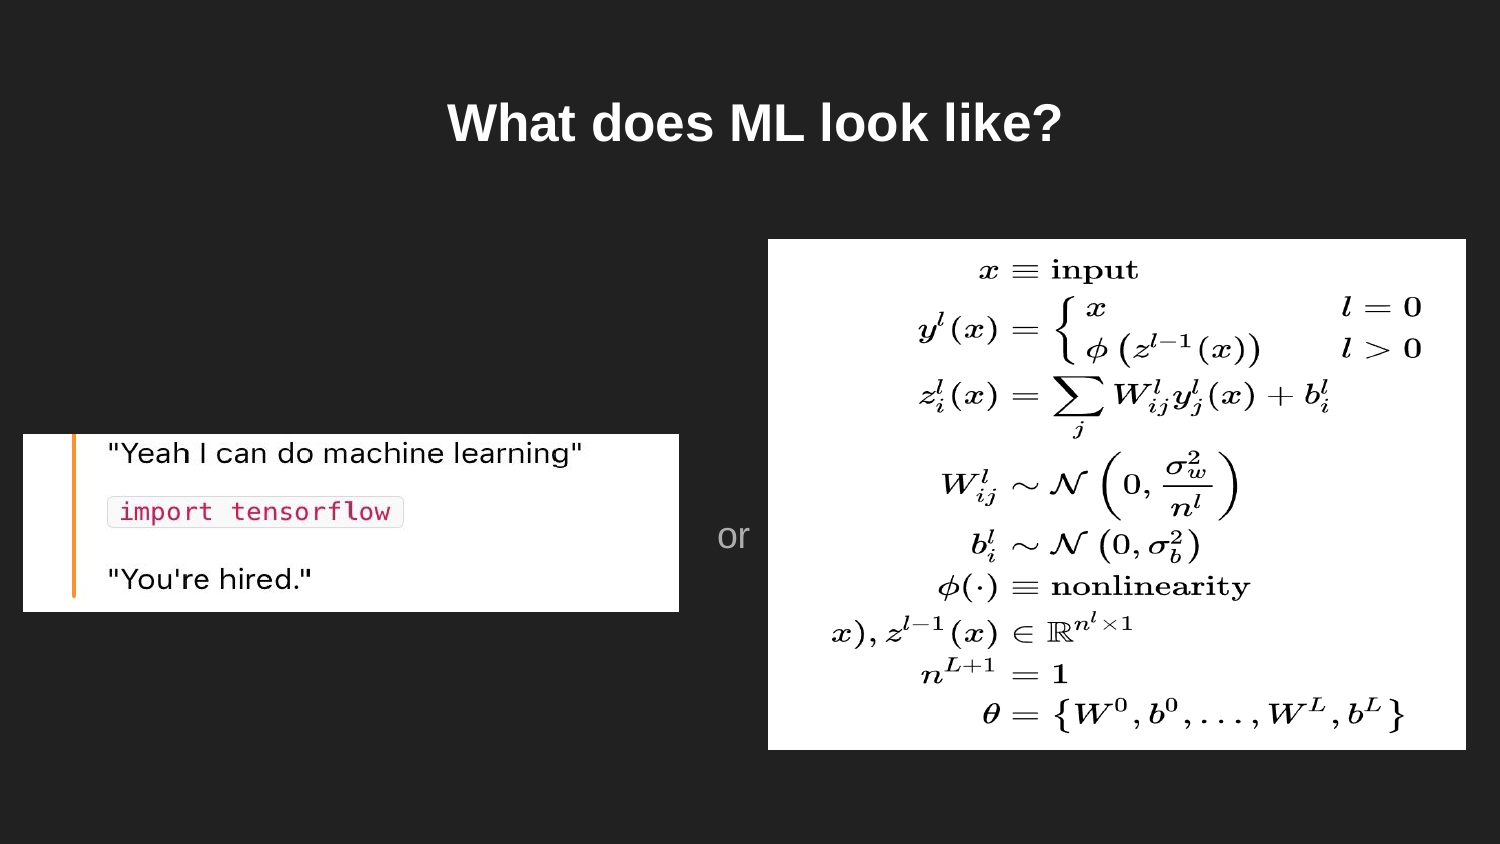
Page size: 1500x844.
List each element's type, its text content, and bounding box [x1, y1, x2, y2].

picture [768, 239, 1467, 750]
title What does ML look like? [56, 72, 1455, 167]
picture [23, 434, 680, 613]
list or [51, 189, 1449, 750]
